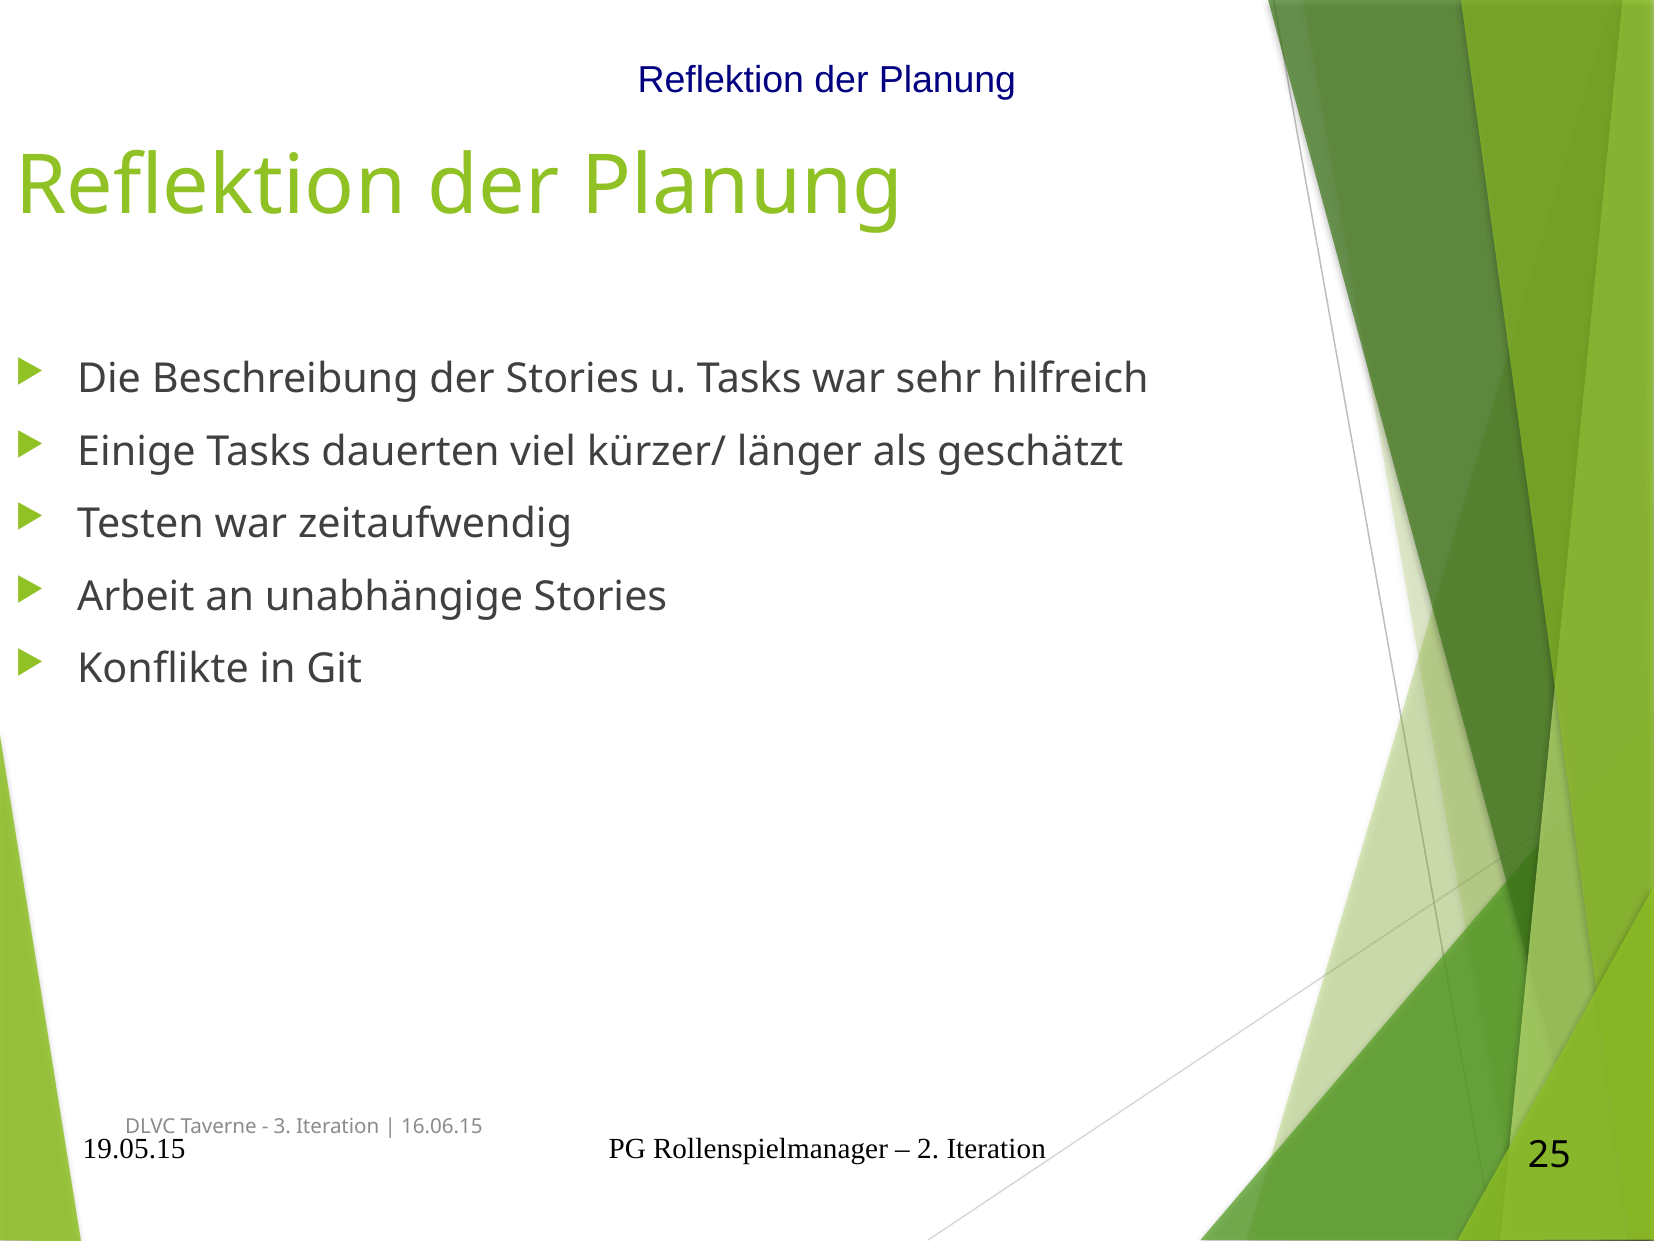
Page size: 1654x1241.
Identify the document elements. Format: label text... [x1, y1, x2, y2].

footer DLVC Taverne - 3. Iteration | 16.06.15 [110, 1092, 947, 1159]
text_box Reflektion der Planung [622, 47, 1031, 107]
list Die Beschreibung der Stories u. Tasks war sehr hilfreich Einige Tasks dauerten viel kürzer/ länger als geschätzt Testen war zeitaufwendig Arbeit an unabhängige Stories Konflikte in Git [0, 343, 1455, 1063]
text_box PG Rollenspielmanager – 2. Iteration [565, 1129, 1090, 1216]
text_box 25 [1185, 1129, 1571, 1216]
title Reflektion der Planung [0, 123, 1489, 331]
text_box 19.05.15 [82, 1129, 468, 1216]
